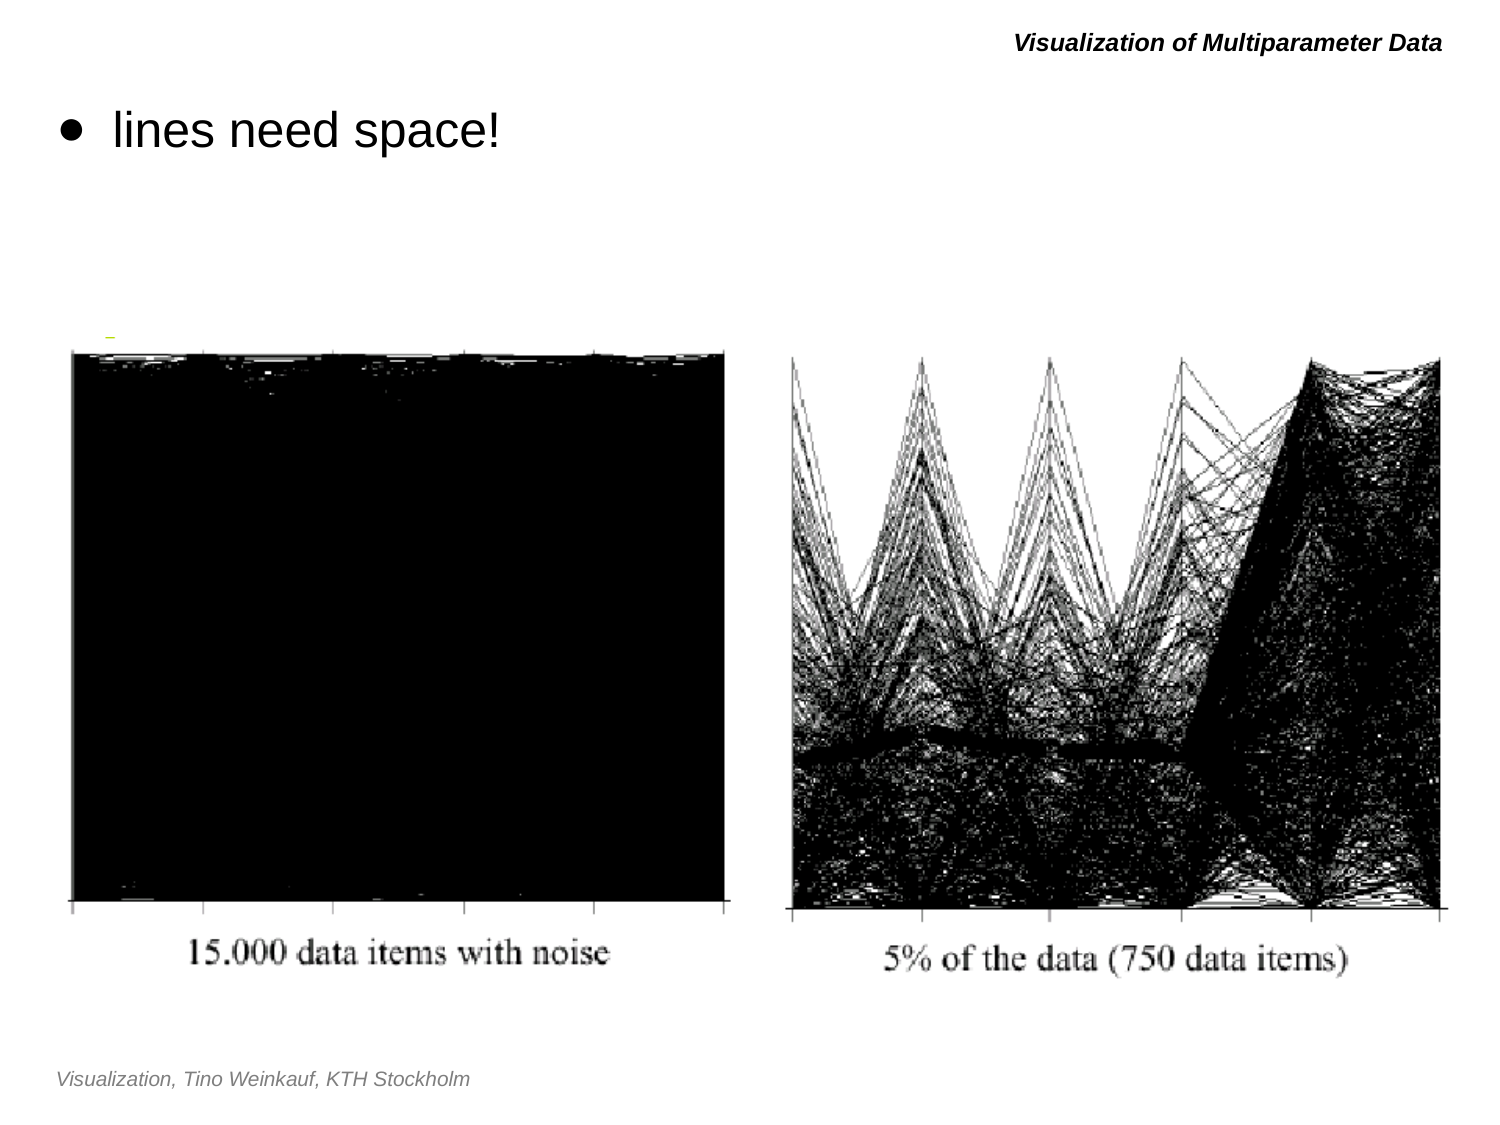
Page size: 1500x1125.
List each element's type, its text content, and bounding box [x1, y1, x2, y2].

list lines need space! [40, 89, 1460, 1036]
picture [62, 337, 1451, 988]
title Visualization of Multiparameter Data [237, 18, 1460, 67]
